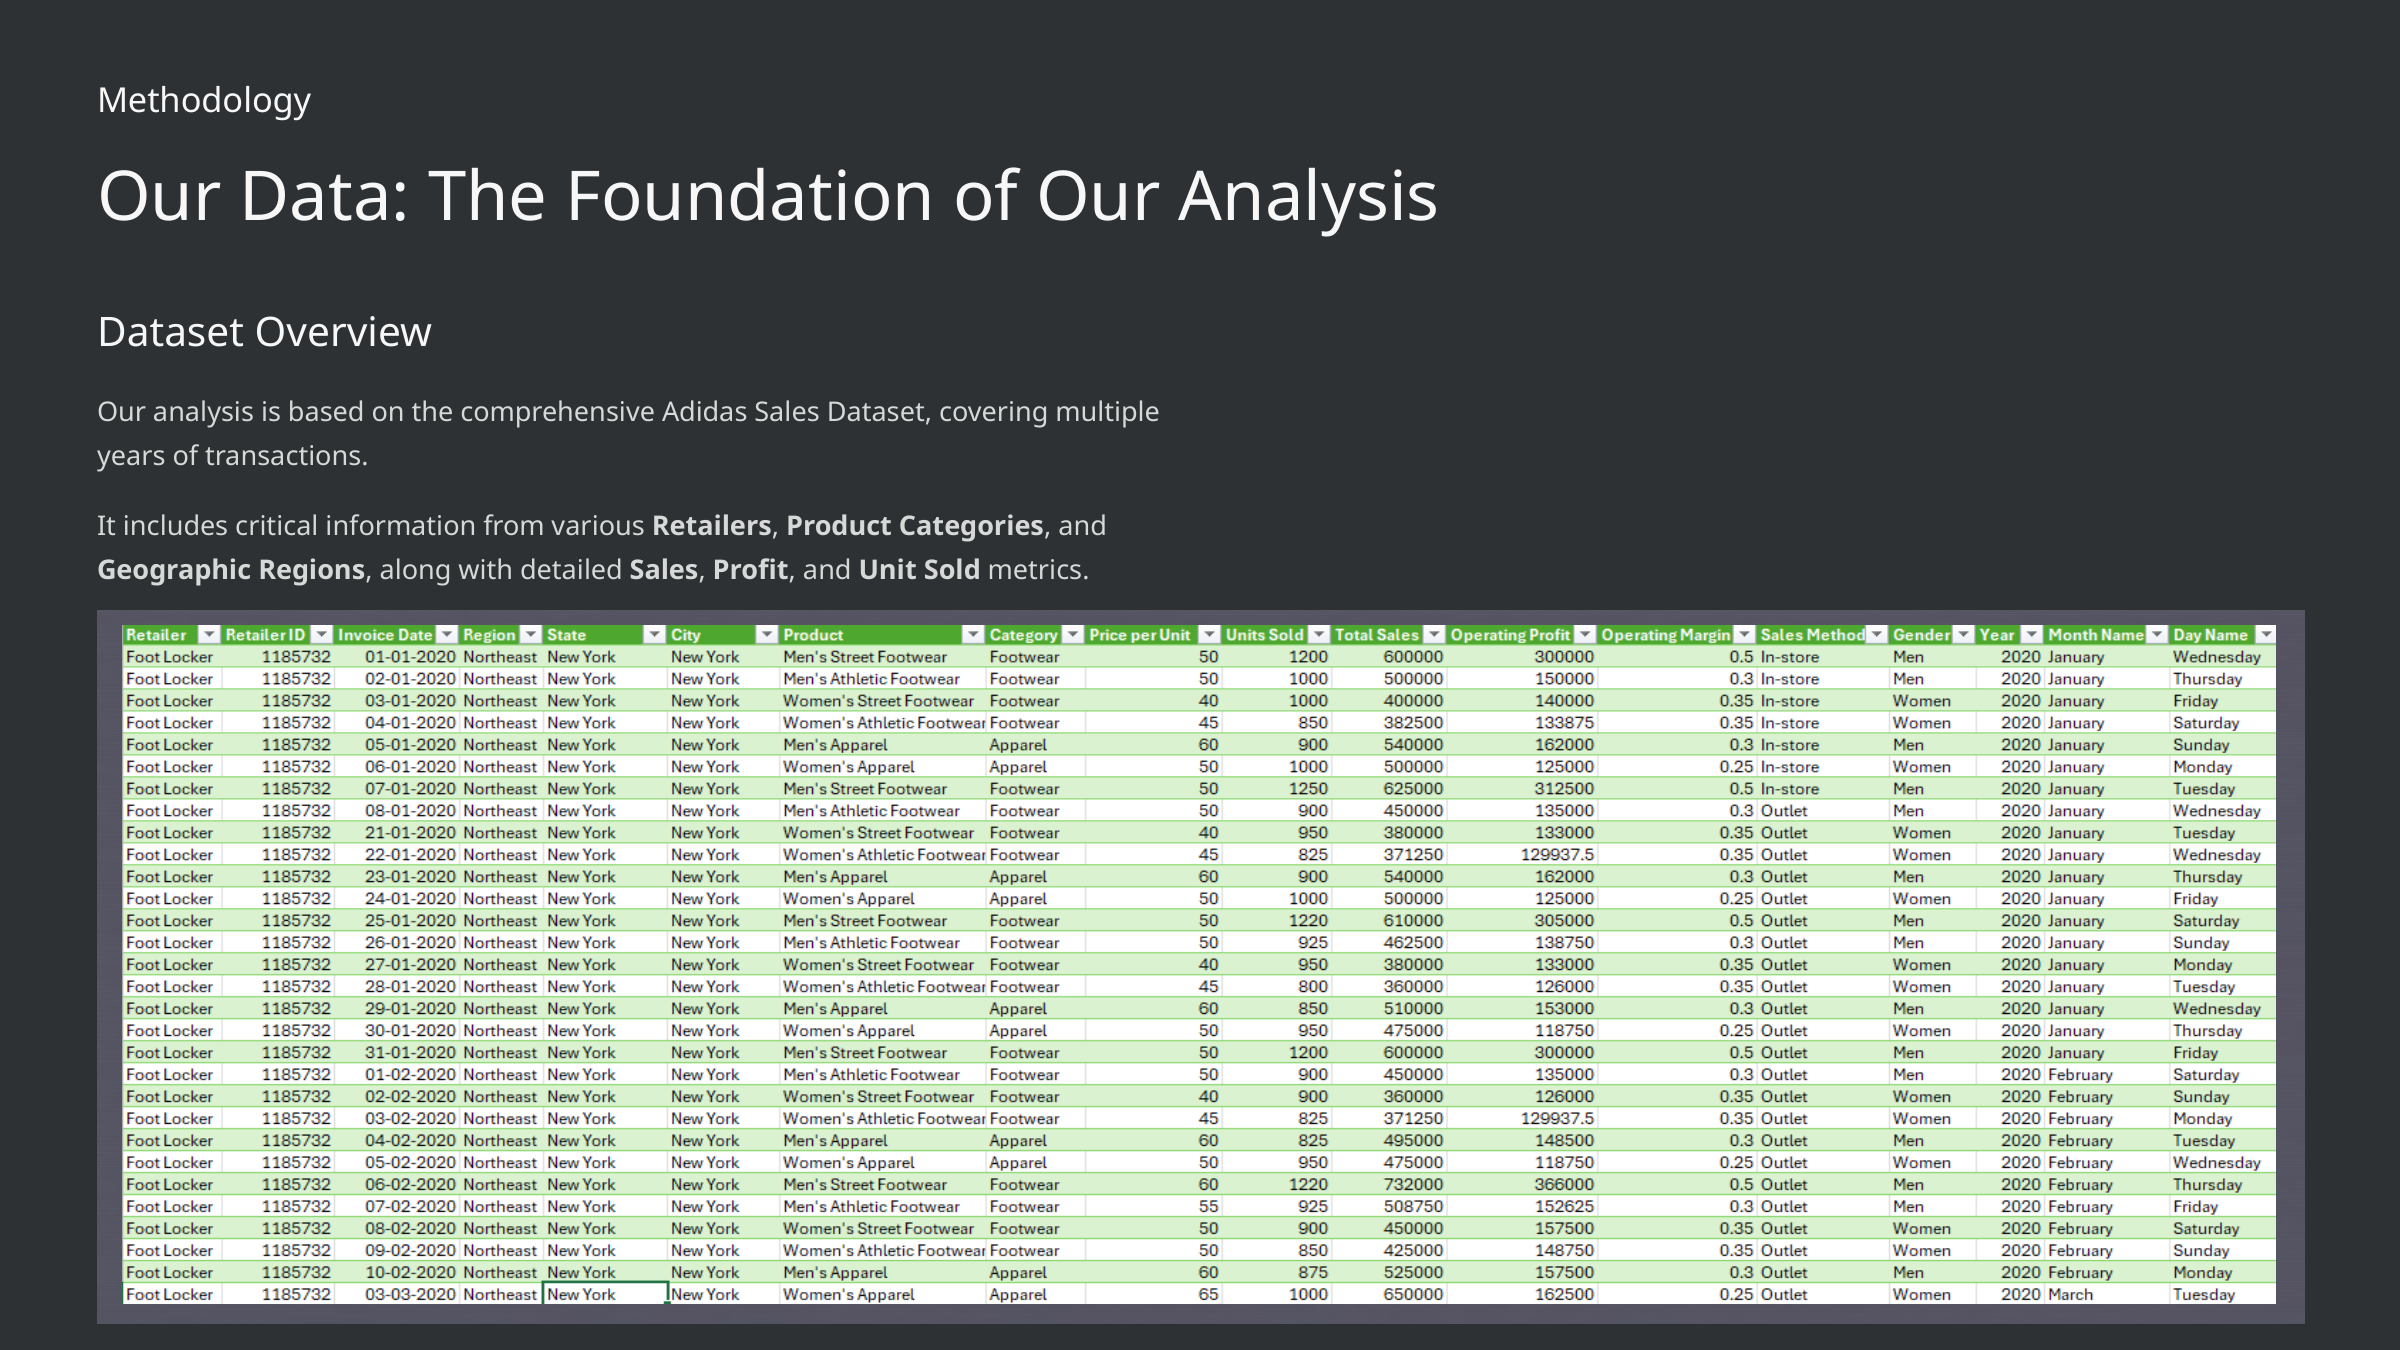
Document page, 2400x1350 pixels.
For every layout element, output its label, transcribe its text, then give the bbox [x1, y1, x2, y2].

text_box Our Data: The Foundation of Our Analysis [97, 147, 1438, 235]
text_box Methodology [97, 76, 445, 120]
picture [97, 610, 2400, 1349]
text_box Our analysis is based on the comprehensive Adidas Sales Dataset, covering multiple years of transactions. [97, 383, 1167, 473]
text_box It includes critical information from various Retailers, Product Categories, and Geographic Regions, along with detailed Sales, Profit, and Unit Sold metrics. [97, 497, 1167, 586]
text_box Dataset Overview [97, 303, 514, 356]
